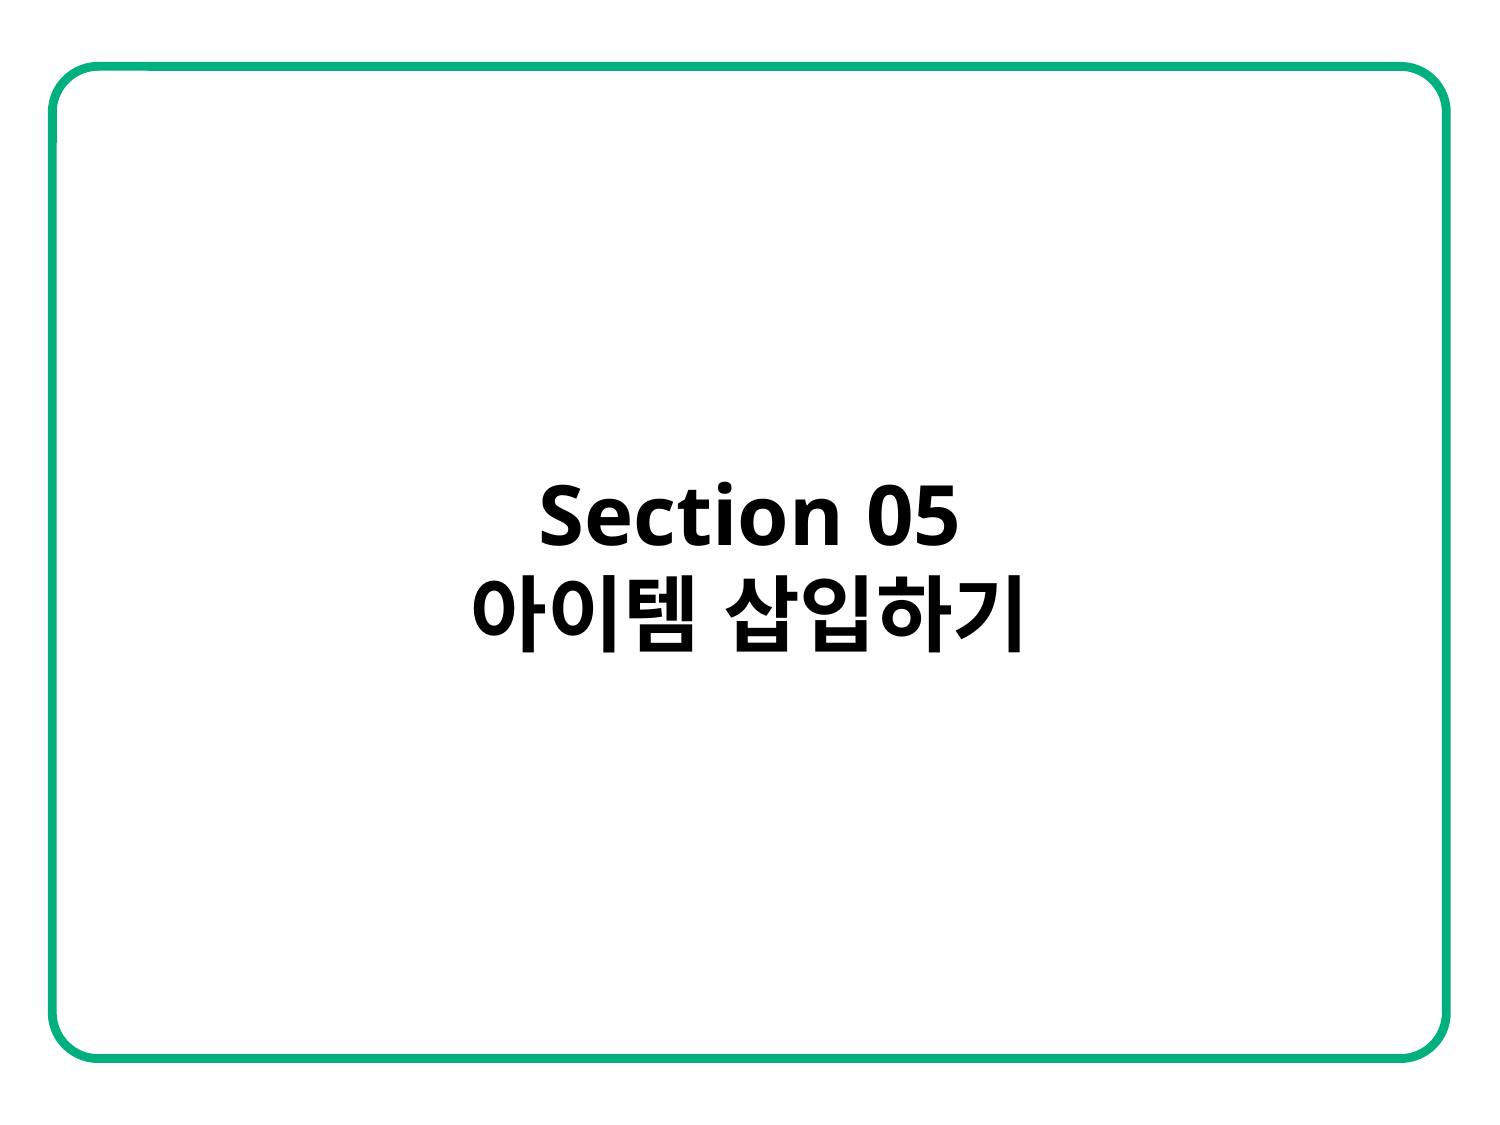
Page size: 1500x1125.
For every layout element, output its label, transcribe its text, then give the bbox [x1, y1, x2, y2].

text_box Section 05 아이템 삽입하기 [342, 403, 1158, 722]
